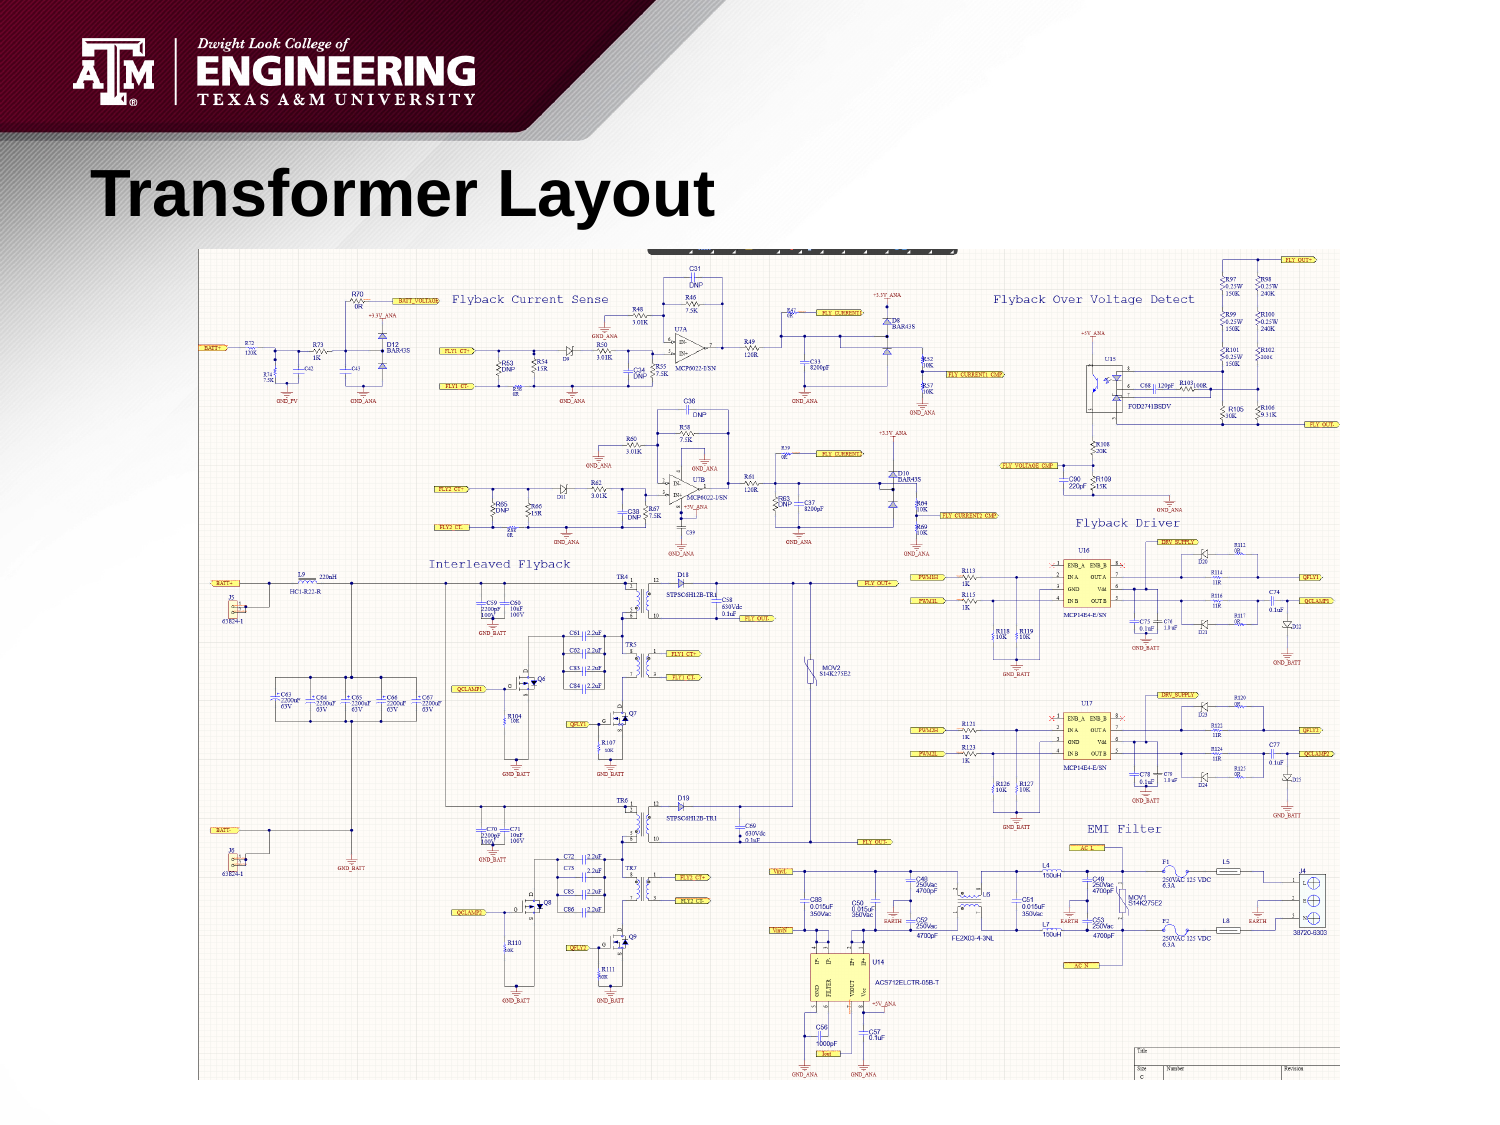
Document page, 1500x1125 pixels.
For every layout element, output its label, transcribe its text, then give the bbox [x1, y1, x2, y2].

title Transformer Layout [75, 141, 1425, 274]
picture [0, 0, 1500, 1125]
list [75, 274, 1425, 1094]
